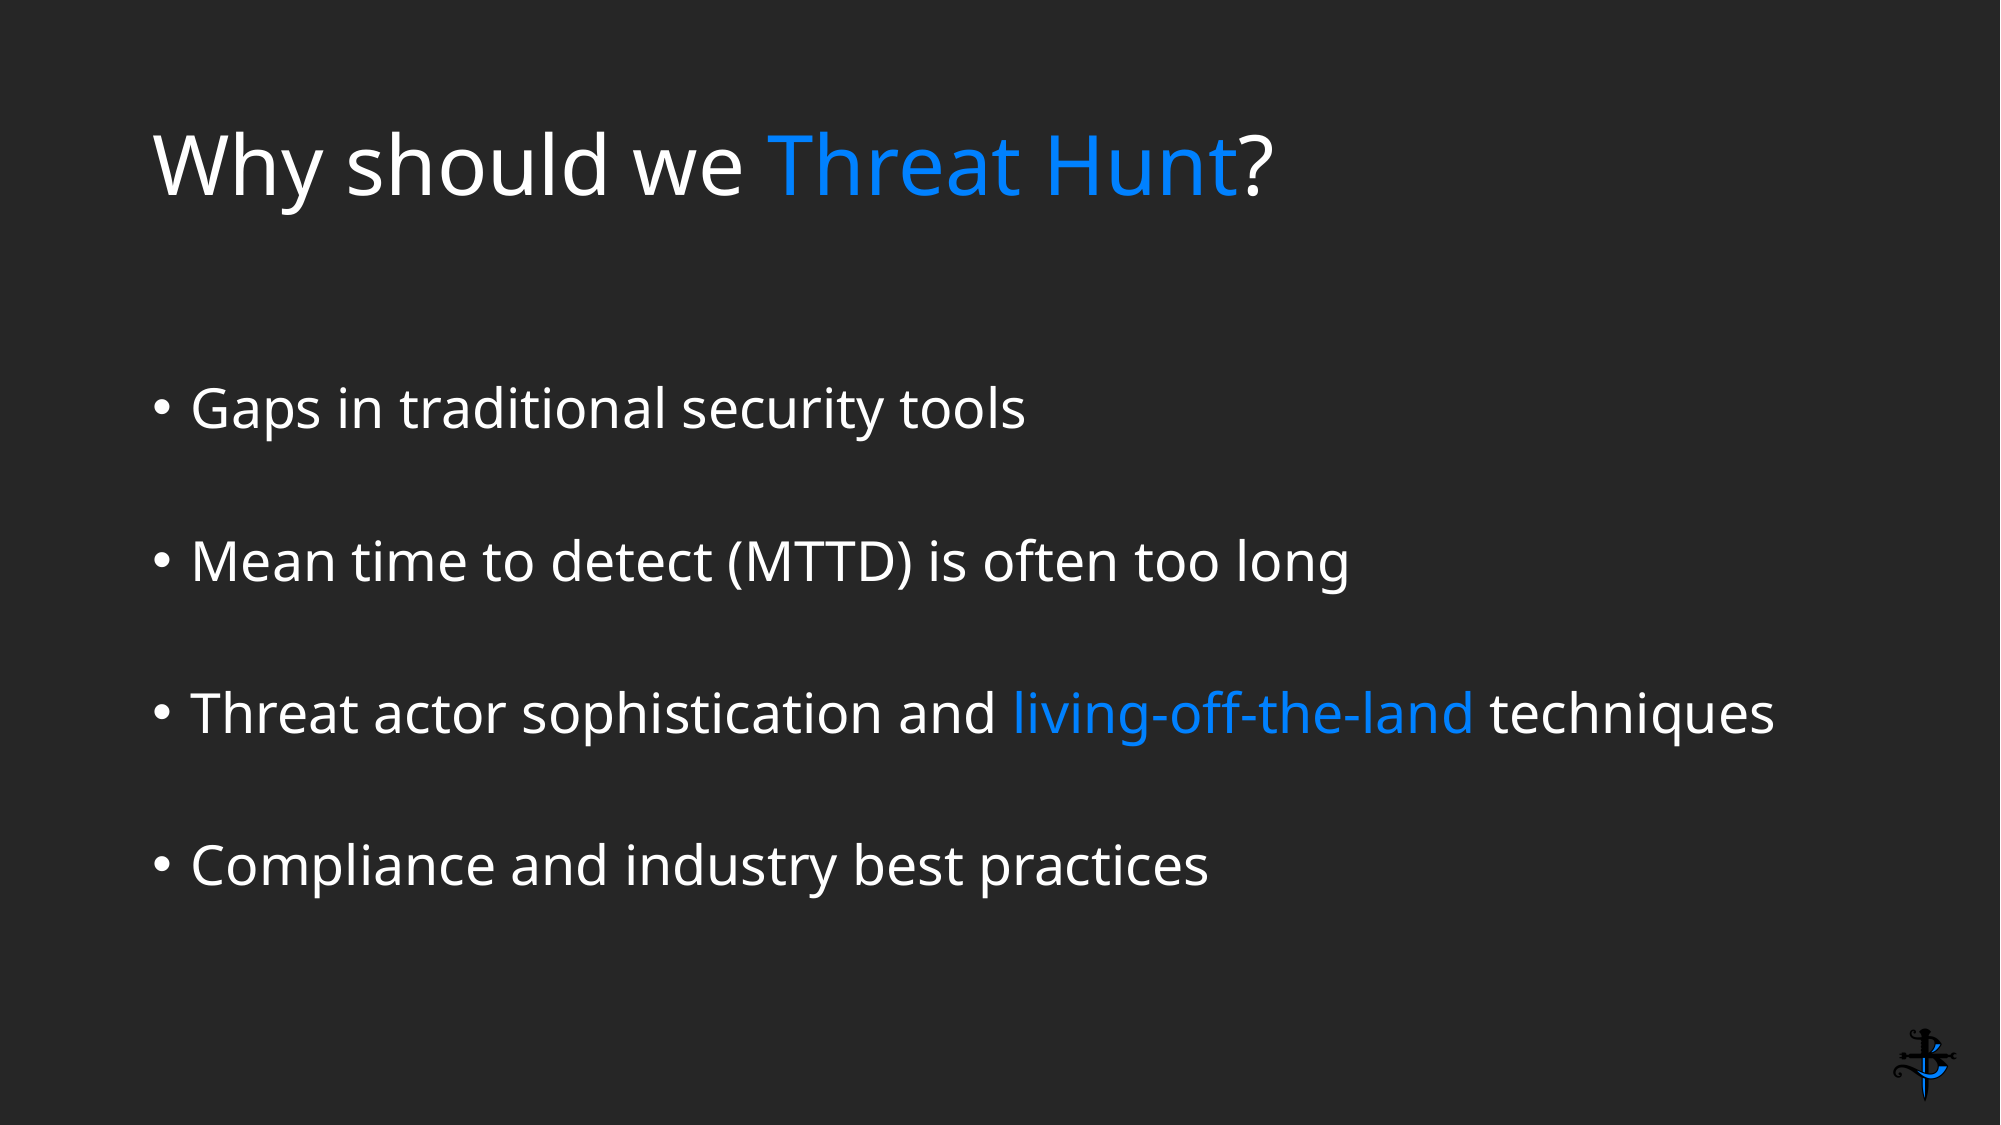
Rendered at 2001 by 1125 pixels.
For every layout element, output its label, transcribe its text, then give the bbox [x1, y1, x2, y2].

list Gaps in traditional security tools Mean time to detect (MTTD) is often too long Threat actor sophistication and living-off-the-land techniques Compliance and industry best practices [137, 299, 1863, 1014]
title Why should we Threat Hunt? [137, 59, 1863, 278]
picture [1862, 1002, 1988, 1125]
